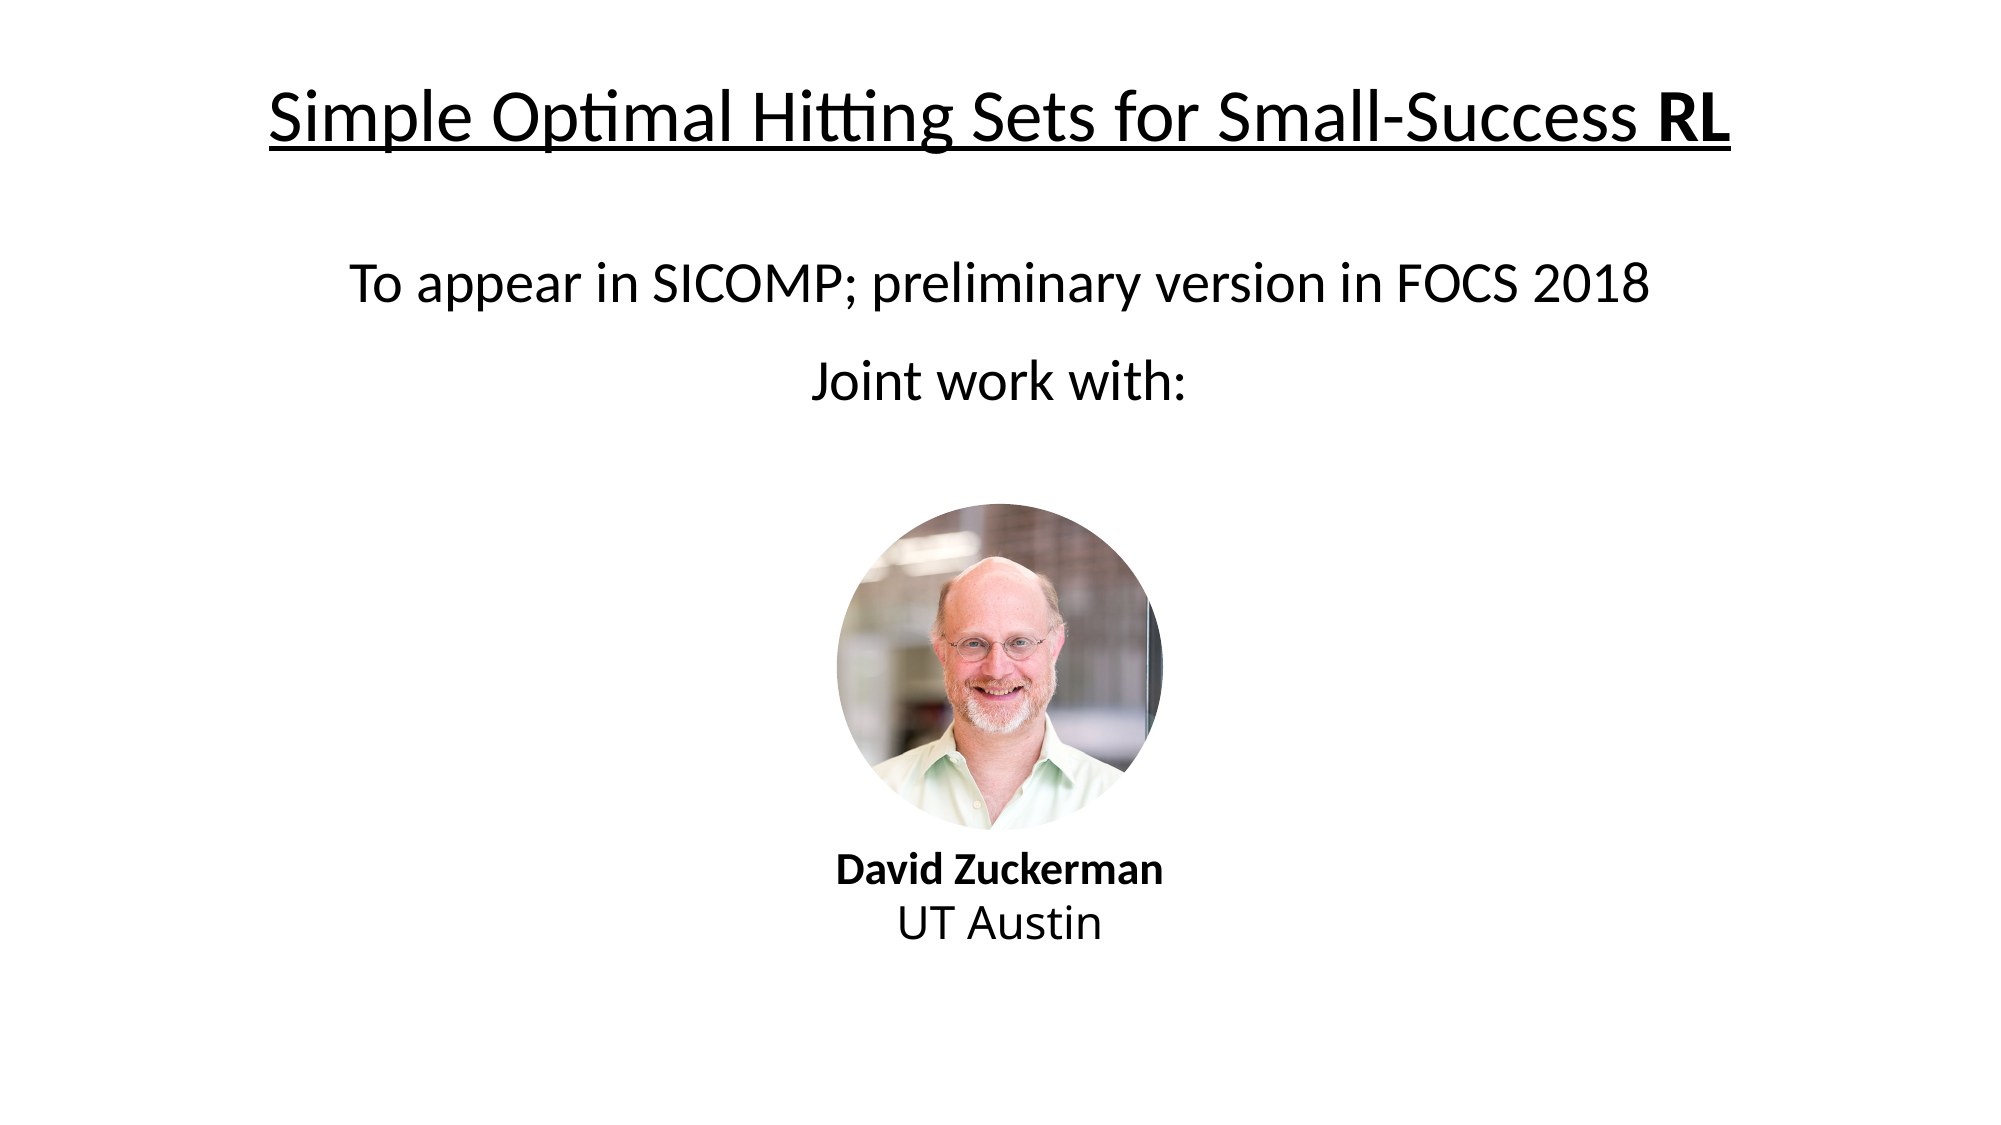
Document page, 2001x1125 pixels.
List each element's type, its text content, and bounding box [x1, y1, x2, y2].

list Simple Optimal Hitting Sets for Small-Success RL To appear in SICOMP; preliminary version in FOCS 2018 Joint work with: [137, 68, 1863, 610]
picture [836, 503, 1164, 831]
text_box David Zuckerman UT Austin [720, 831, 1280, 956]
